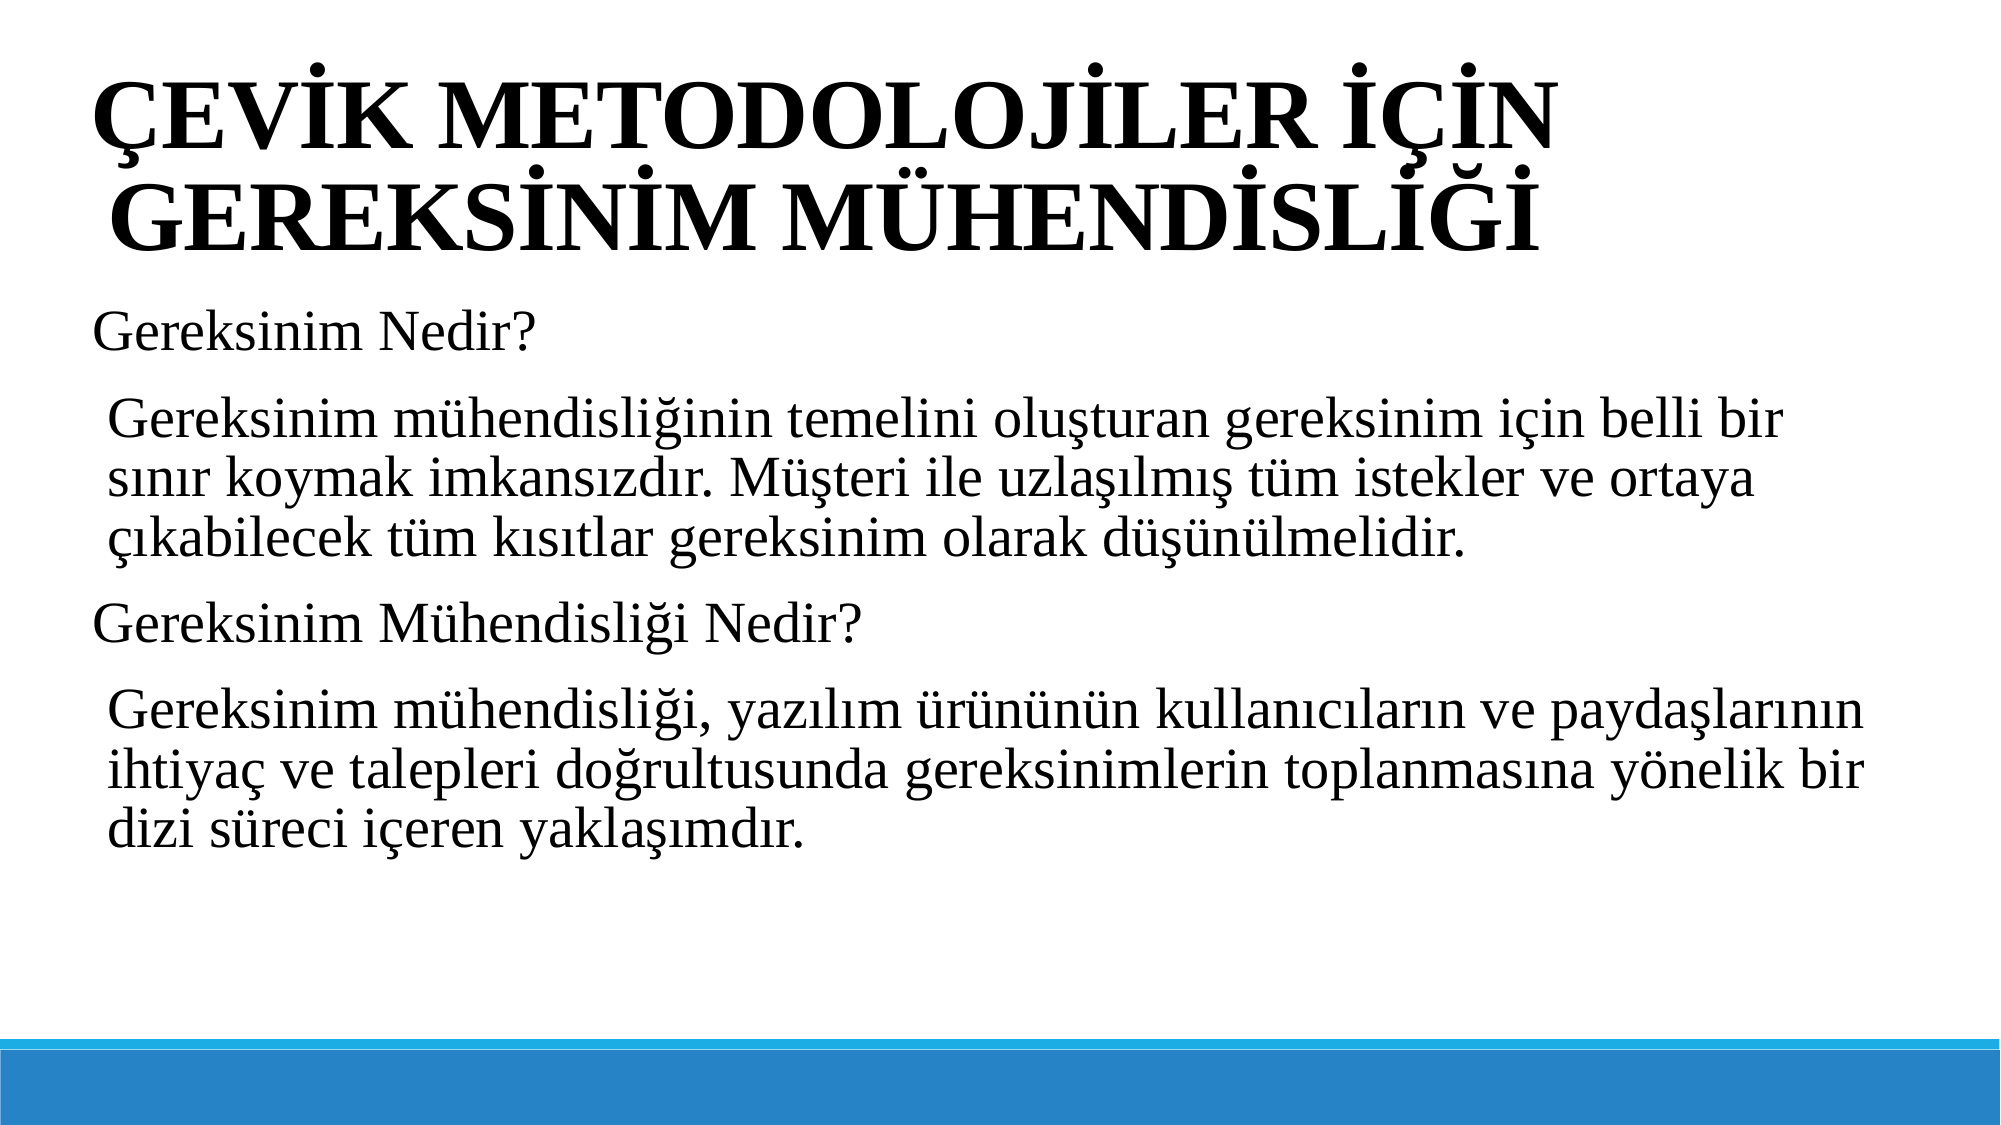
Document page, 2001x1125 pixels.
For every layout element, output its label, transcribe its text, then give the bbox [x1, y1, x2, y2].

title ÇEVİK METODOLOJİLER İÇİN GEREKSİNİM MÜHENDİSLİĞİ [0, 40, 1650, 279]
list Gereksinim Nedir? Gereksinim mühendisliğinin temelini oluşturan gereksinim için belli bir sınır koymak imkansızdır. Müşteri ile uzlaşılmış tüm istekler ve ortaya çıkabilecek tüm kısıtlar gereksinim olarak düşünülmelidir. Gereksinim Mühendisliği Nedir? Gereksinim mühendisliği, yazılım ürününün kullanıcıların ve paydaşlarının ihtiyaç ve talepleri doğrultusunda gereksinimlerin toplanmasına yönelik bir dizi süreci içeren yaklaşımdır. [92, 295, 1870, 992]
